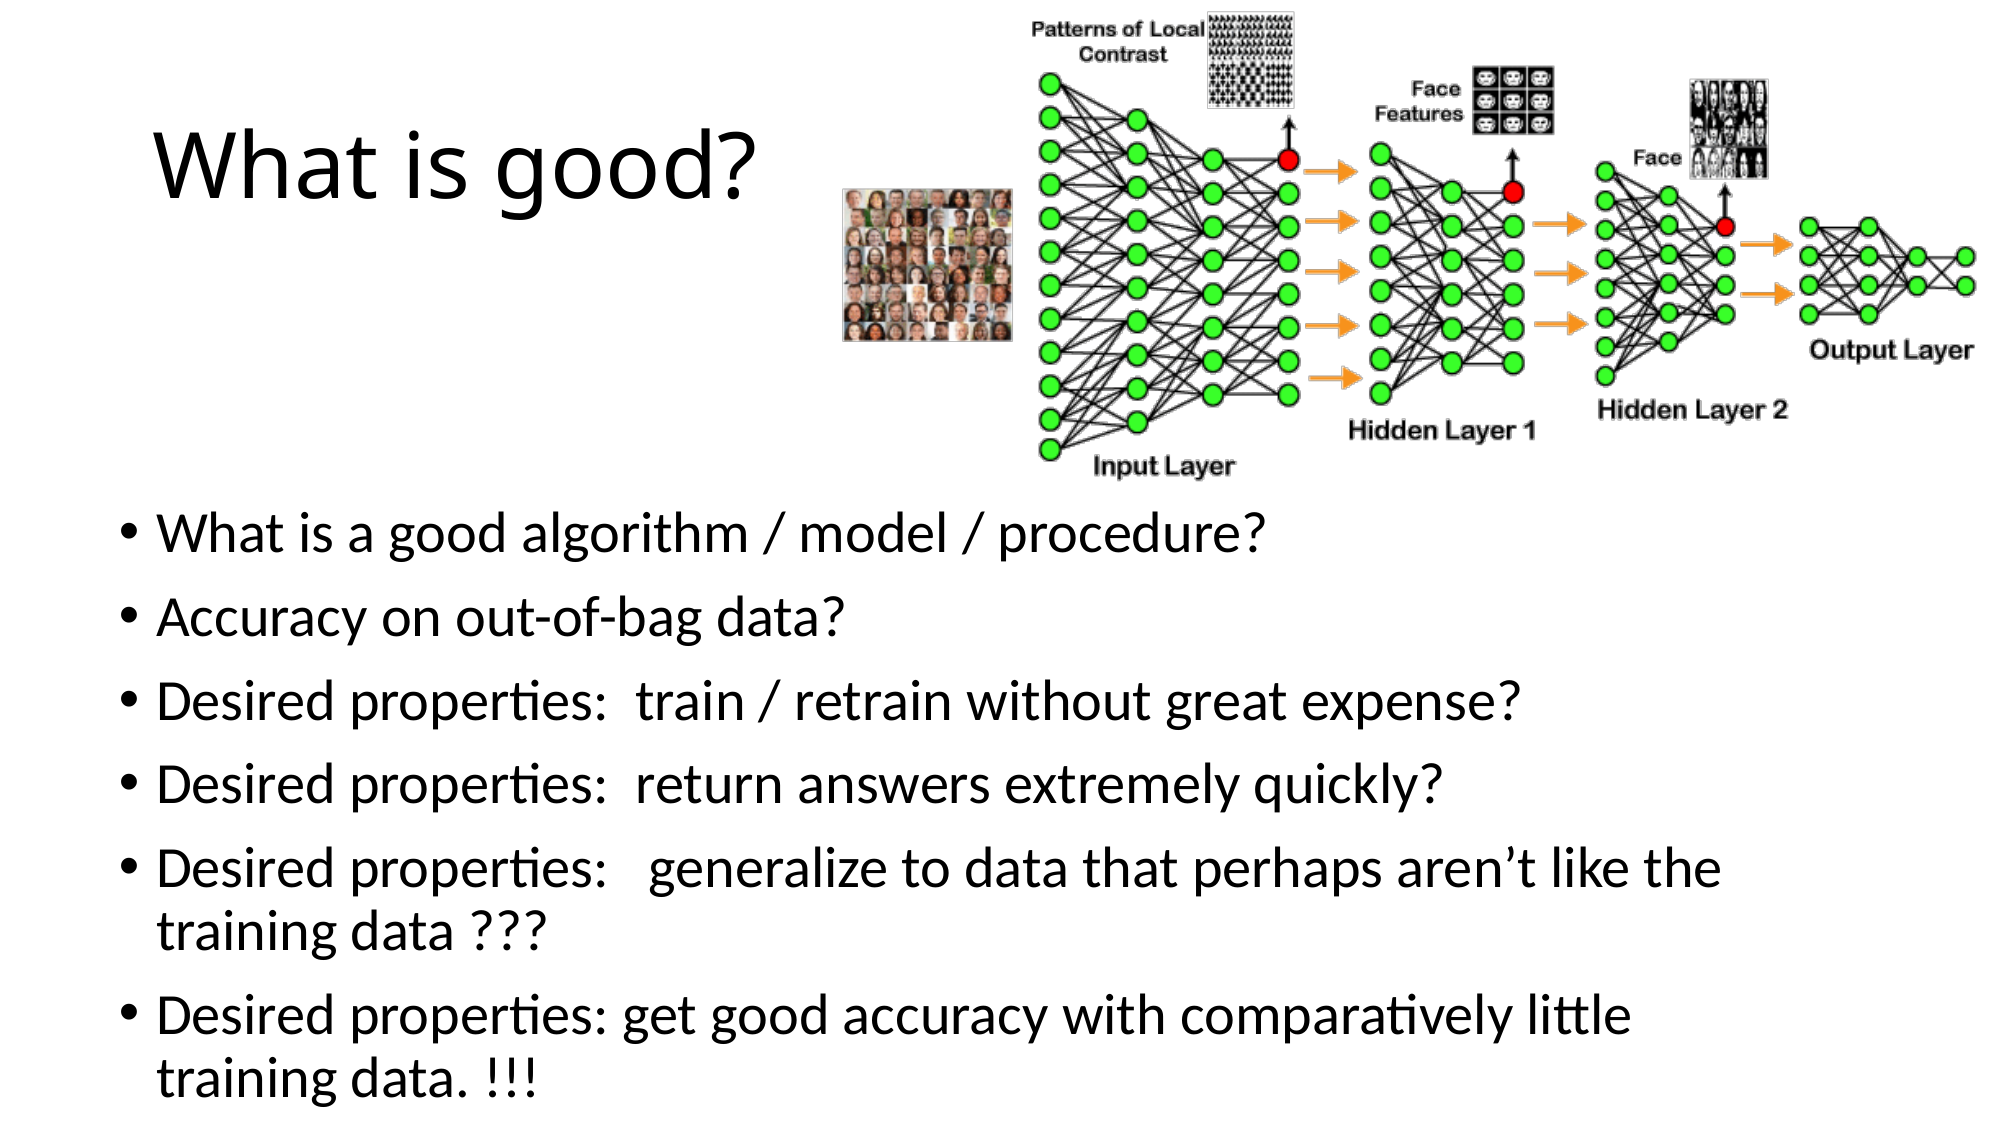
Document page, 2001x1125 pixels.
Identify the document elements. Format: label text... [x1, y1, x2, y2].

list What is a good algorithm / model / procedure? Accuracy on out-of-bag data? Desired properties: train / retrain without great expense? Desired properties: return answers extremely quickly? Desired properties: generalize to data that perhaps aren’t like the training data ??? Desired properties: get good accuracy with comparatively little training data. !!! [103, 495, 1829, 1125]
picture [838, 0, 1983, 496]
title What is good? [137, 59, 838, 278]
